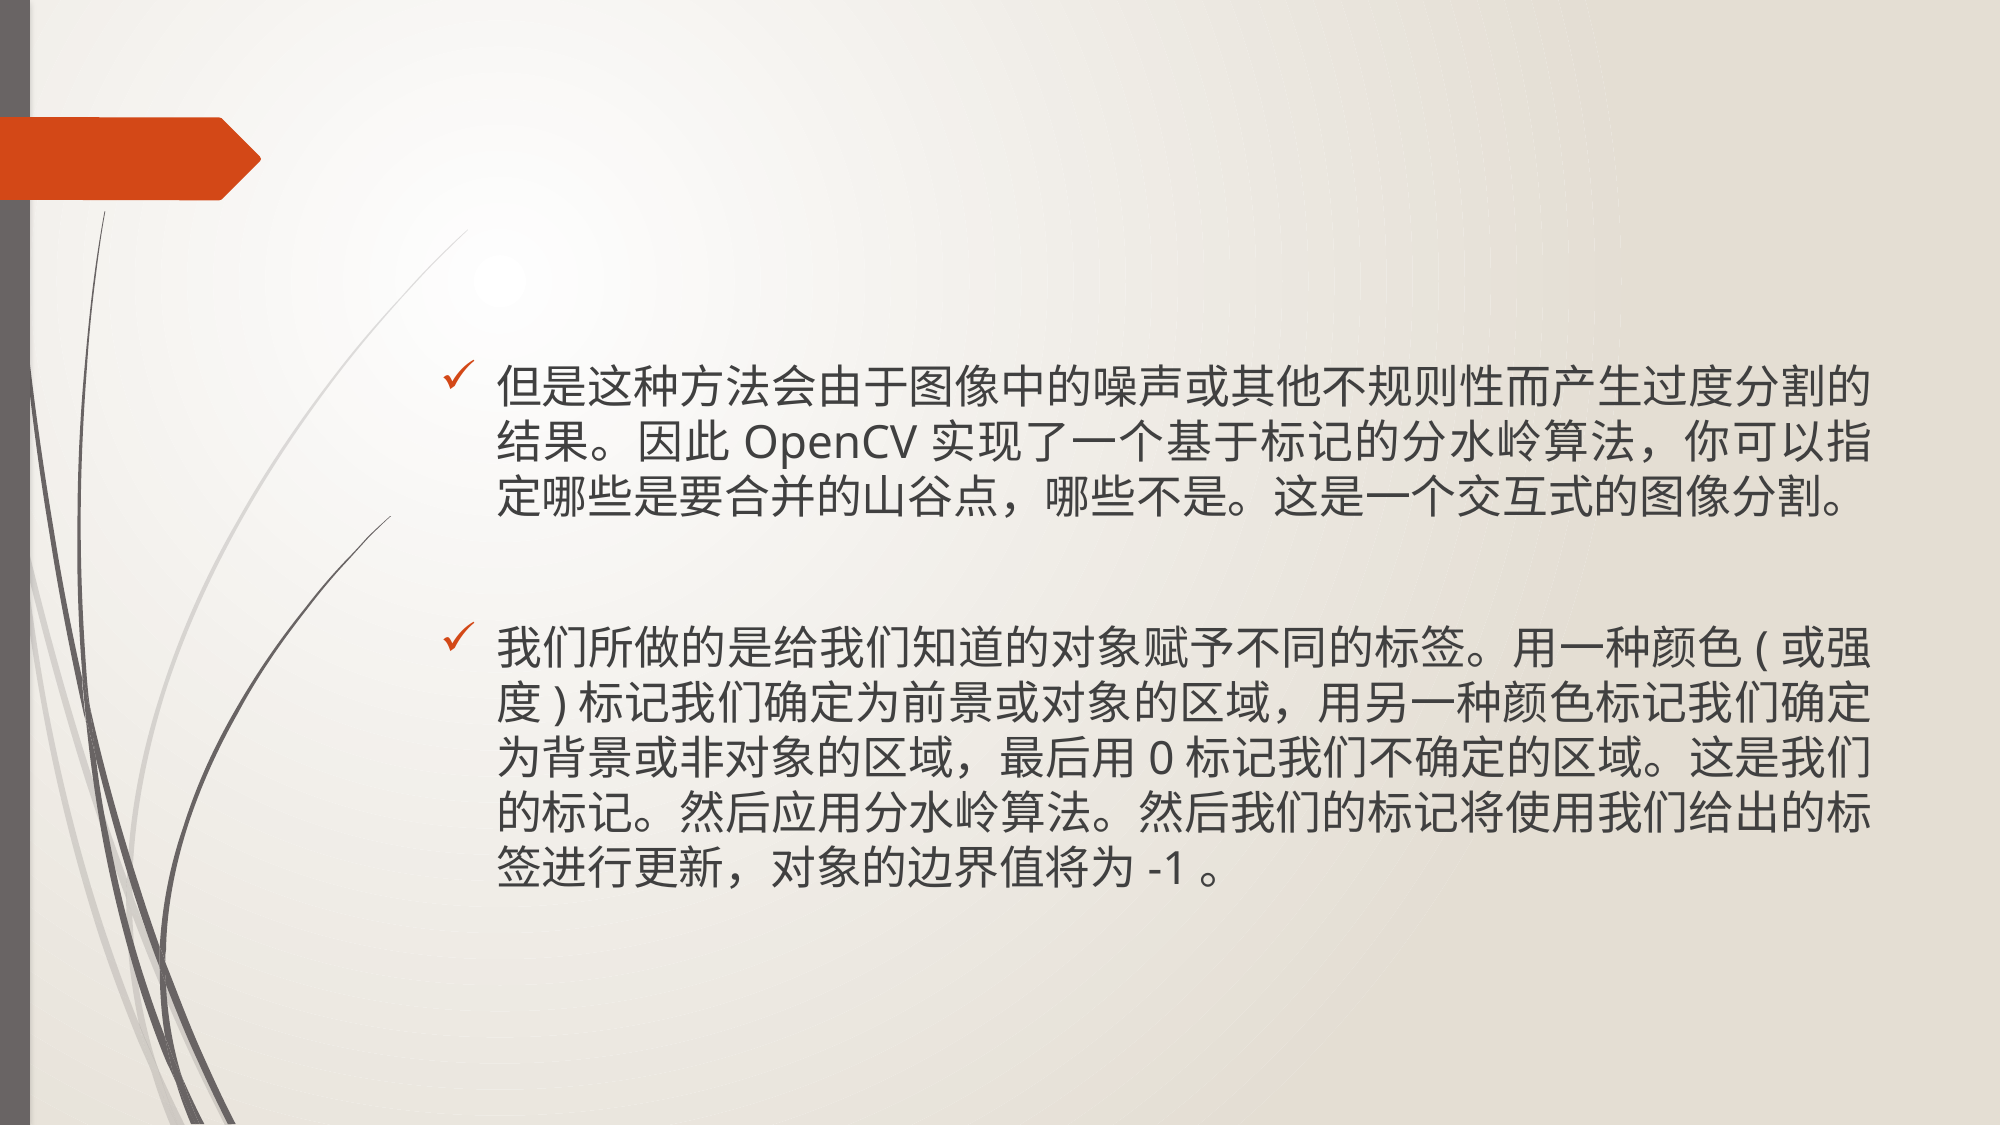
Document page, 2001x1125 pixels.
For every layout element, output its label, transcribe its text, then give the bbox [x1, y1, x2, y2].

list 但是这种方法会由于图像中的噪声或其他不规则性而产生过度分割的结果。因此OpenCV实现了一个基于标记的分水岭算法，你可以指定哪些是要合并的山谷点，哪些不是。这是一个交互式的图像分割。 我们所做的是给我们知道的对象赋予不同的标签。用一种颜色(或强度)标记我们确定为前景或对象的区域，用另一种颜色标记我们确定为背景或非对象的区域，最后用0标记我们不确定的区域。这是我们的标记。然后应用分水岭算法。然后我们的标记将使用我们给出的标签进行更新，对象的边界值将为-1。 [424, 350, 1888, 970]
